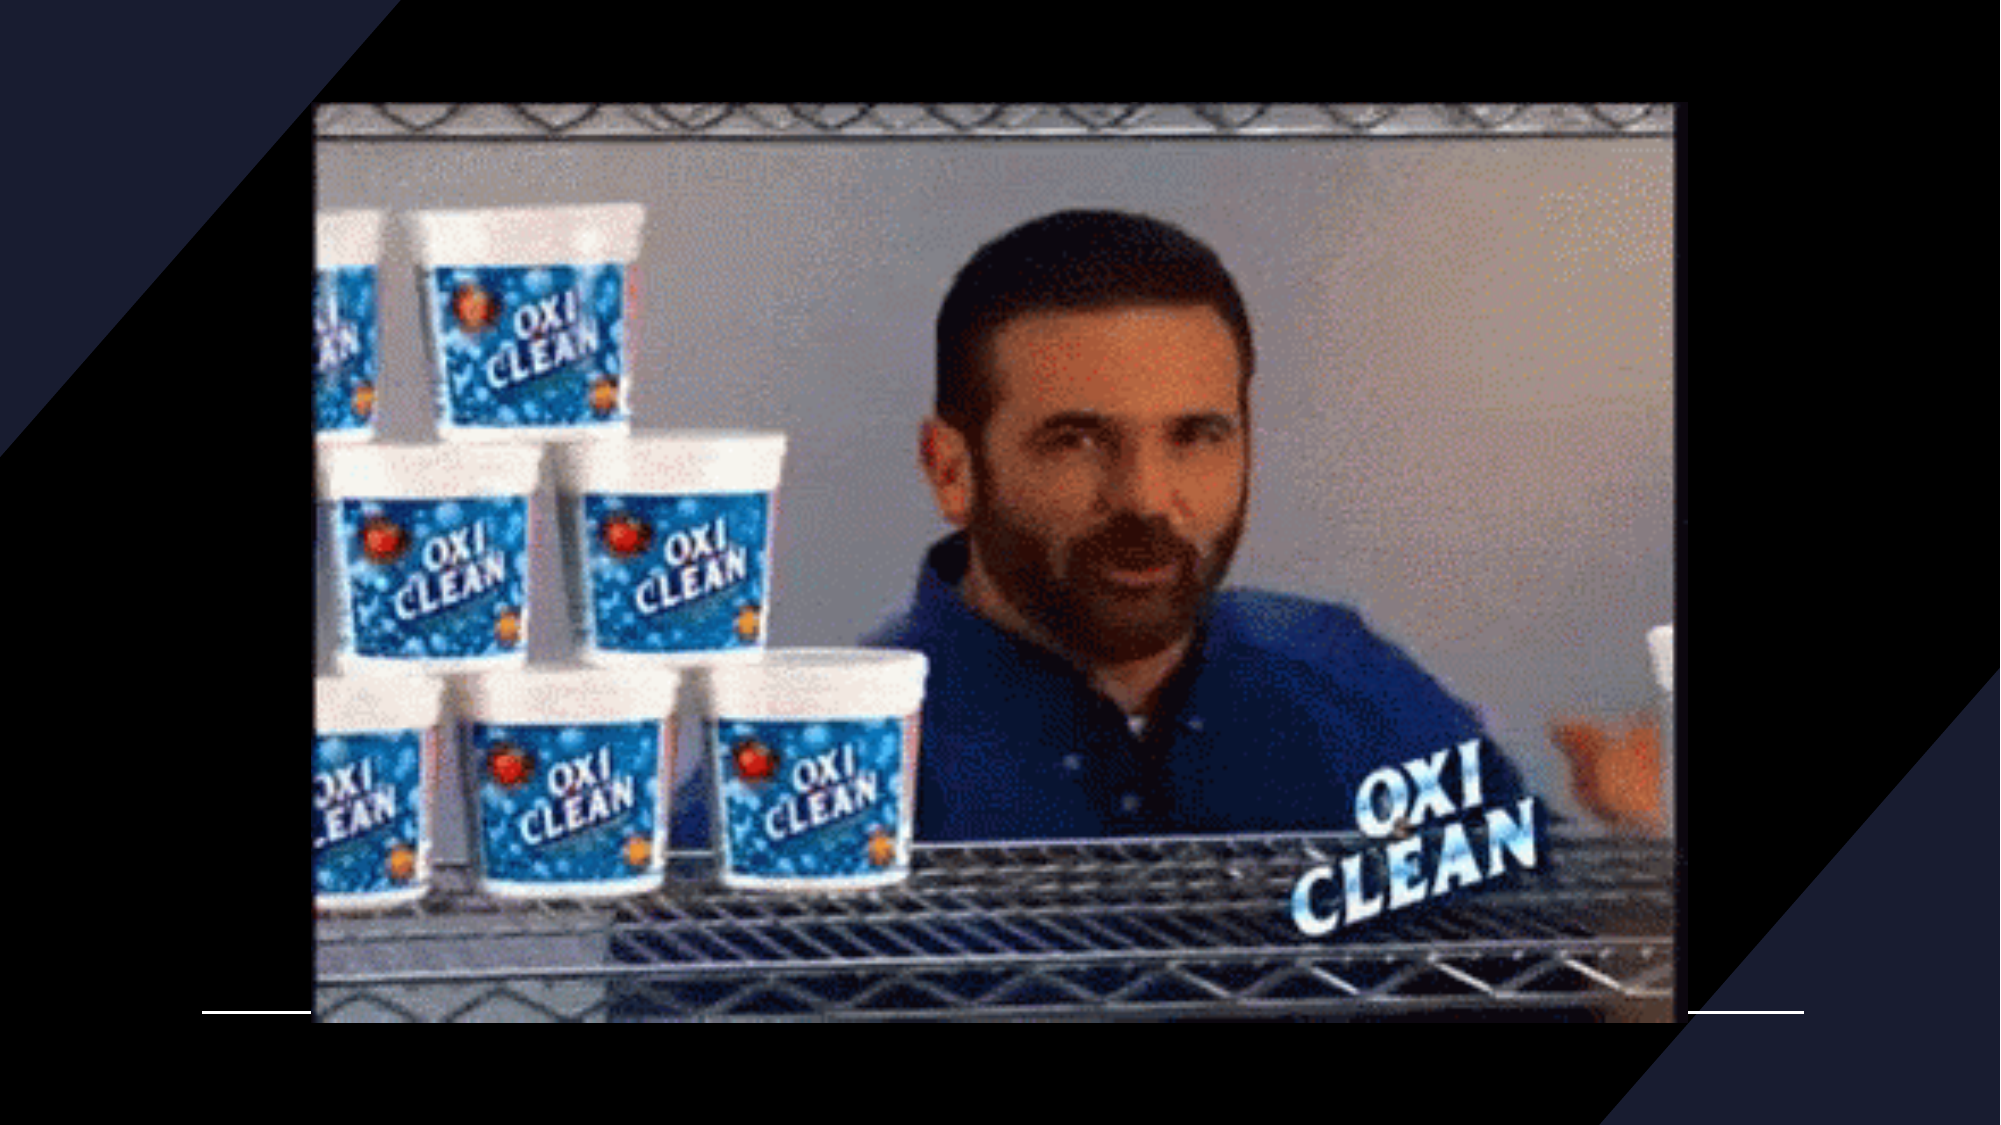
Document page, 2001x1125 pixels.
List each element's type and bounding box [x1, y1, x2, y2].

picture [311, 102, 1688, 1023]
